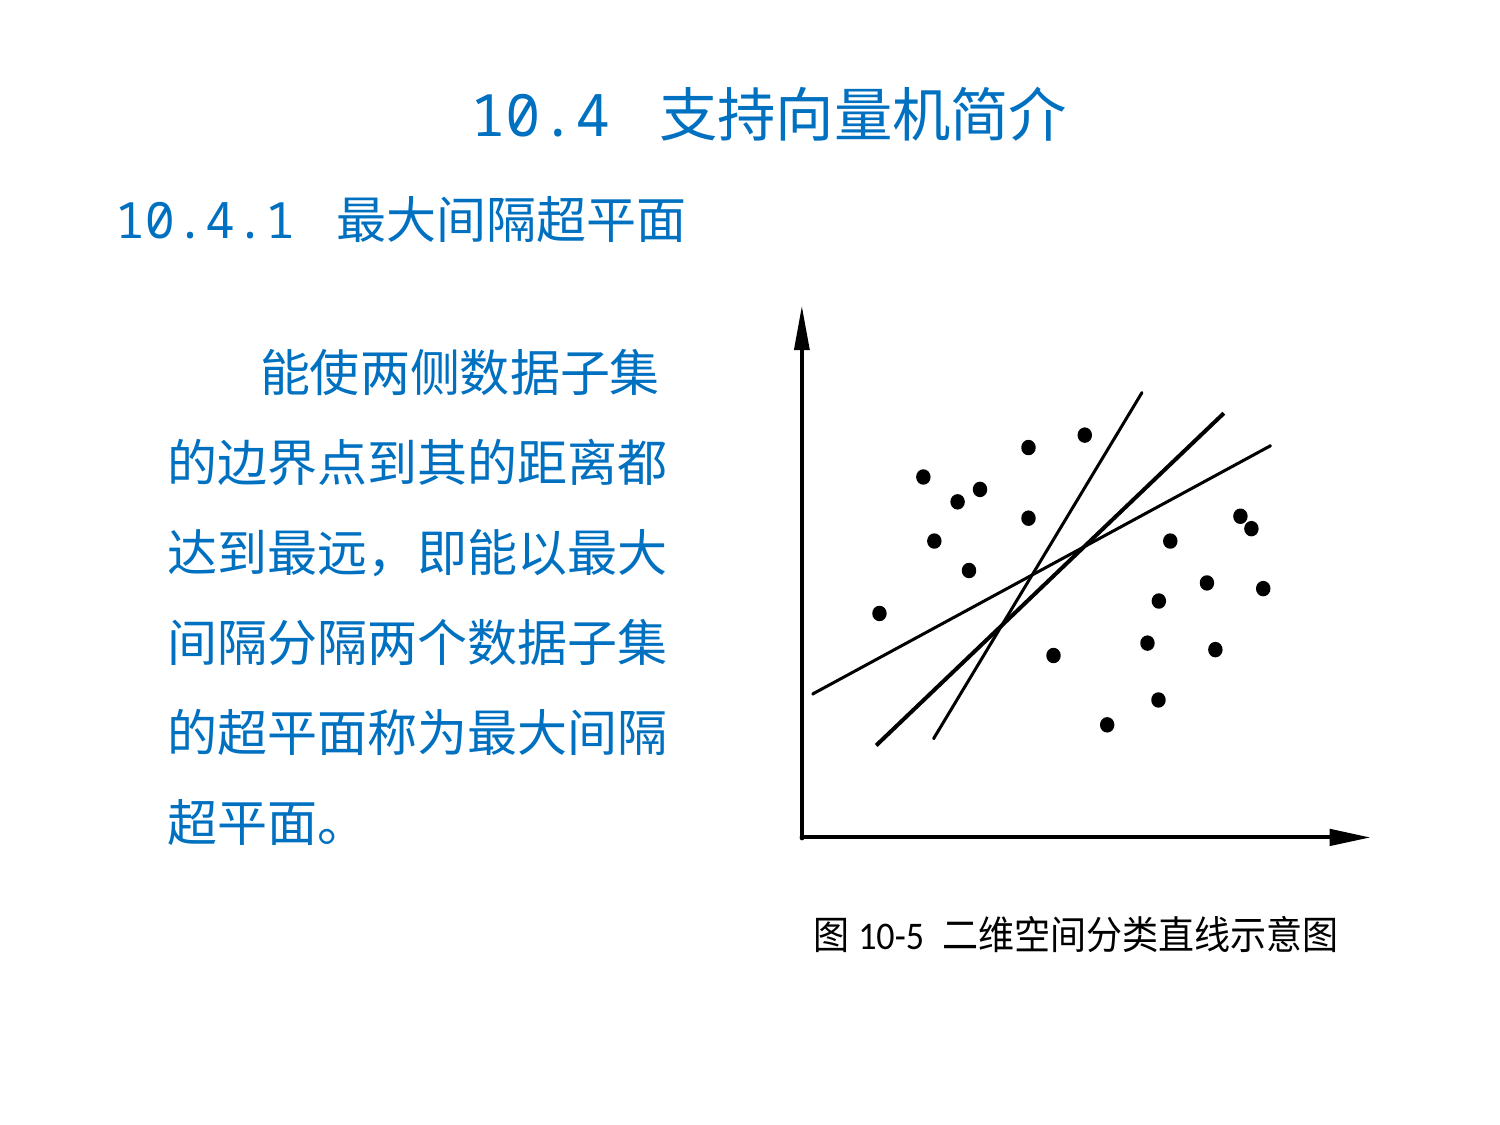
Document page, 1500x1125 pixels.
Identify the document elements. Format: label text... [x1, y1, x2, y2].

text_box 能使两侧数据子集的边界点到其的距离都达到最远，即能以最大间隔分隔两个数据子集的超平面称为最大间隔超平面。 [152, 304, 692, 859]
picture [726, 304, 1389, 986]
list 10.4 支持向量机简介 10.4.1 最大间隔超平面 [99, 70, 1438, 271]
